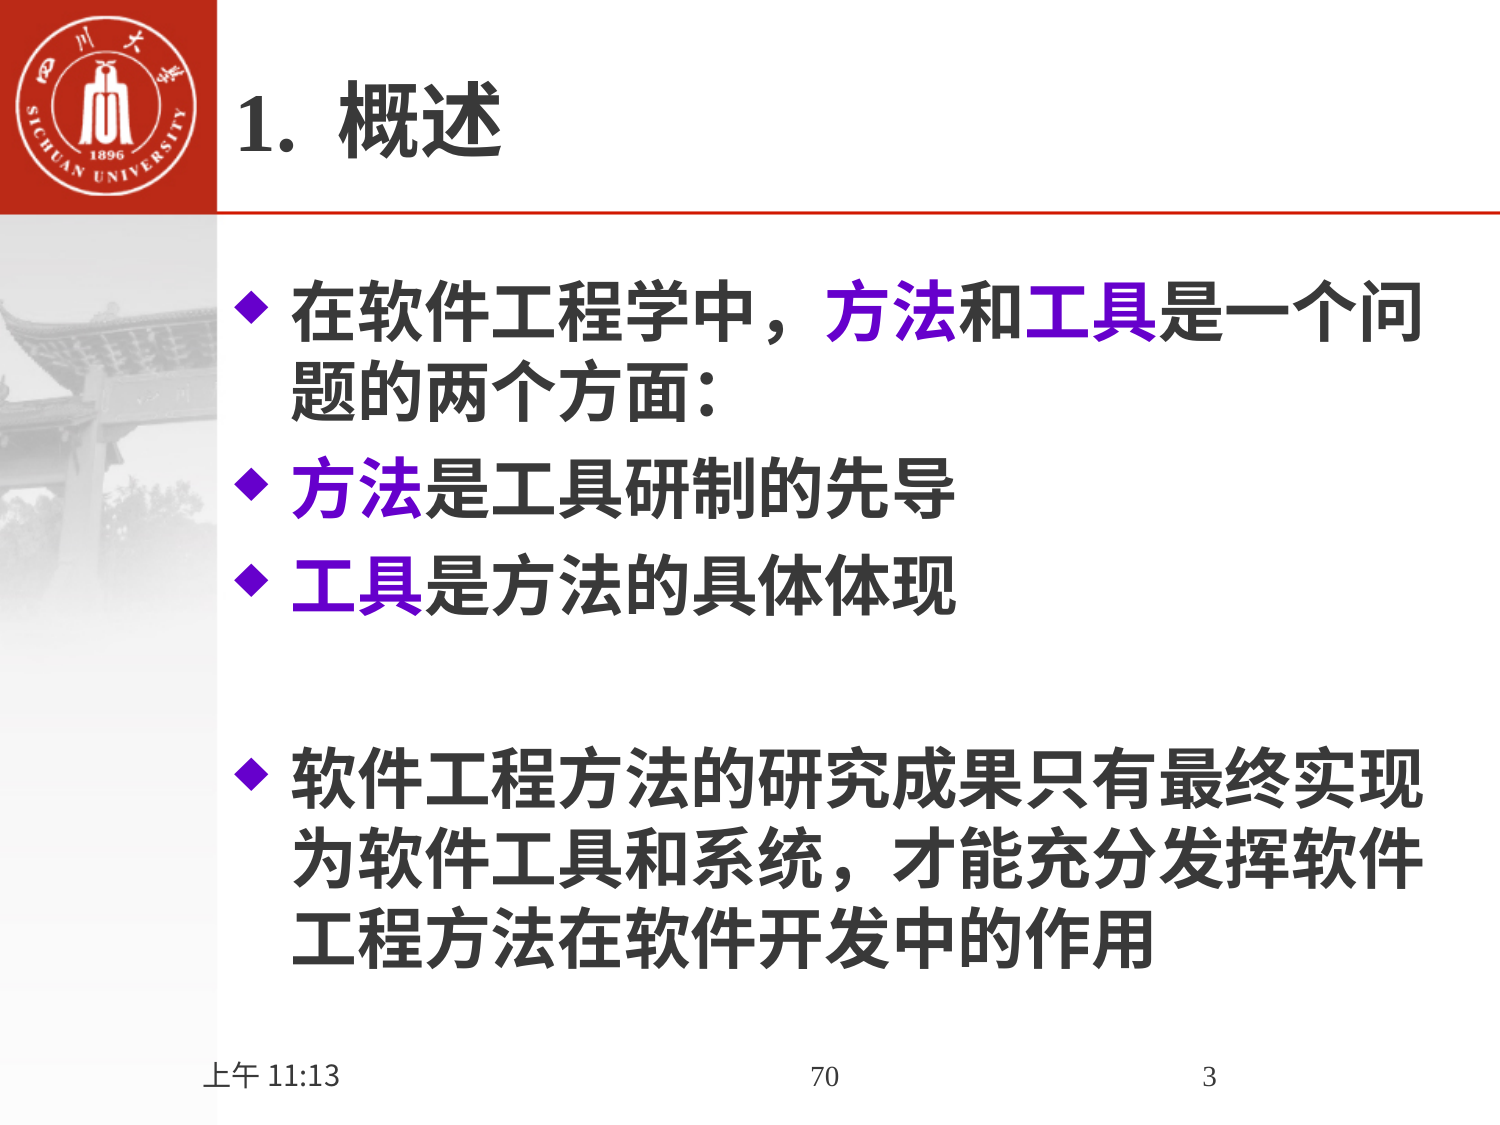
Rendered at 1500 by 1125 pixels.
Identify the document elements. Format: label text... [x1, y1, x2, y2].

text_box 70 [587, 1049, 1063, 1125]
text_box <number> [1187, 1049, 1500, 1125]
list 在软件工程学中，方法和工具是一个问题的两个方面： 方法是工具研制的先导 工具是方法的具体体现 软件工程方法的研究成果只有最终实现为软件工具和系统，才能充分发挥软件工程方法在软件开发中的作用 [219, 262, 1495, 1035]
text_box 上午 11:13 [187, 1049, 500, 1125]
title 1. 概述 [219, 18, 1495, 217]
picture [0, 0, 1500, 1125]
